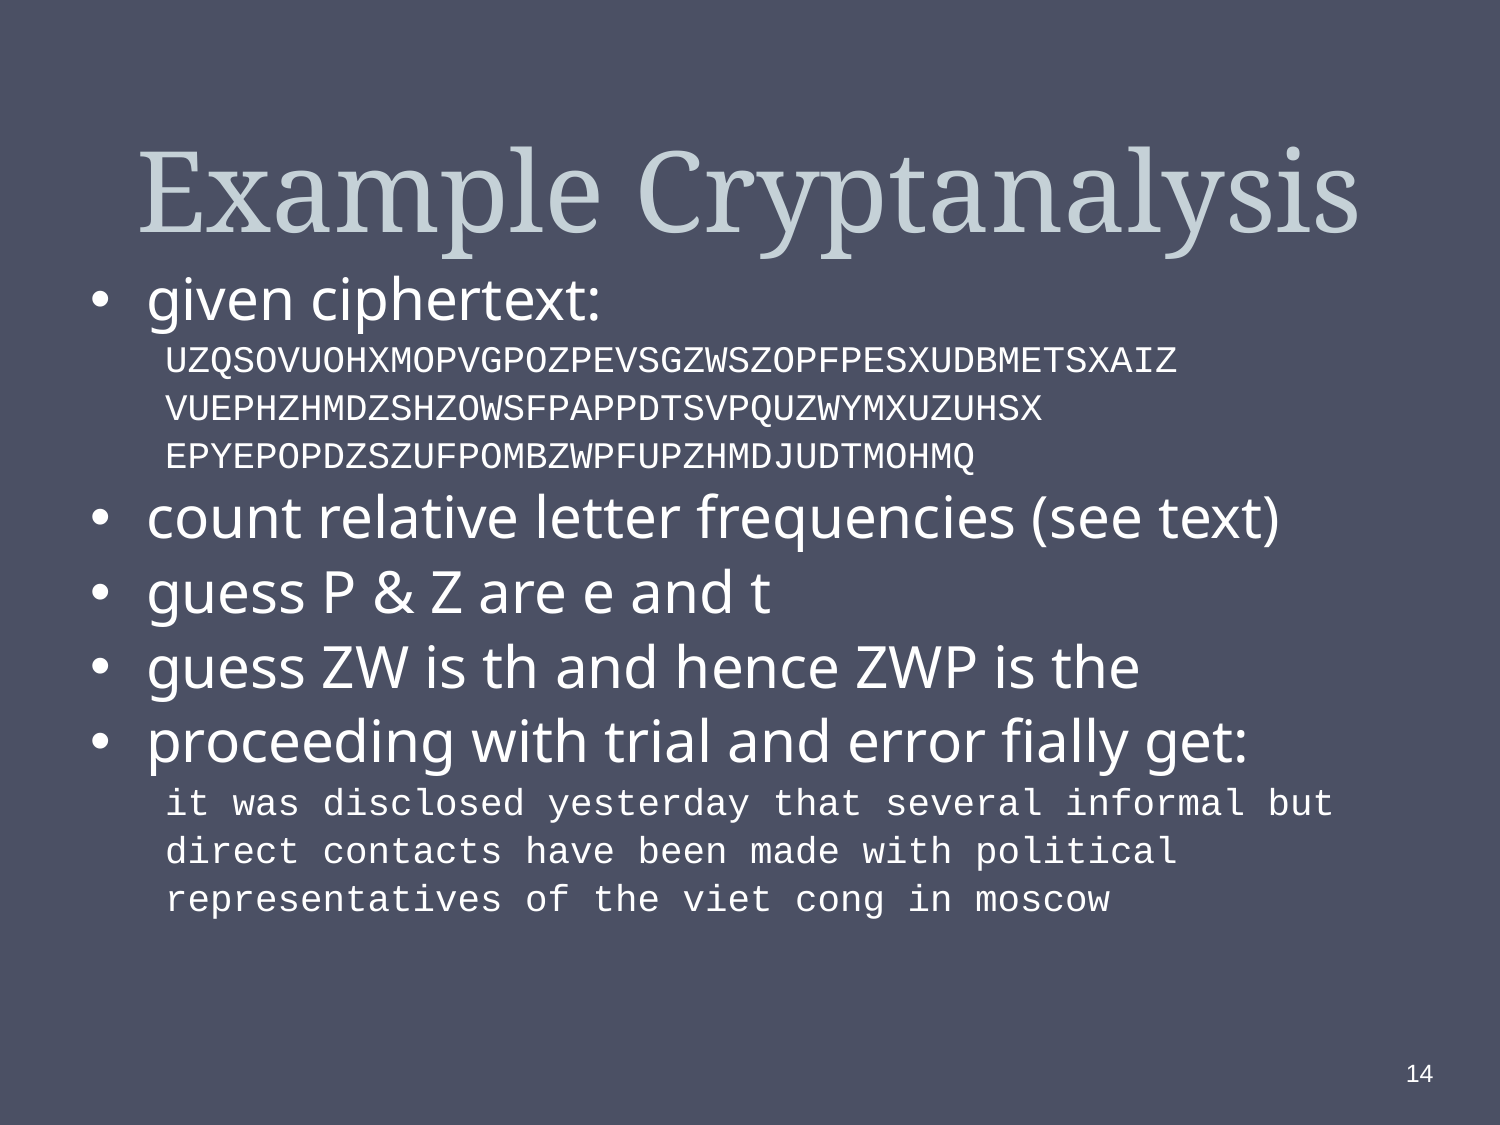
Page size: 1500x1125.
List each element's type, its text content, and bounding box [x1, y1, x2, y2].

list given ciphertext: UZQSOVUOHXMOPVGPOZPEVSGZWSZOPFPESXUDBMETSXAIZ VUEPHZHMDZSHZOWSFPAPPDTSVPQUZWYMXUZUHSX EPYEPOPDZSZUFPOMBZWPFUPZHMDJUDTMOHMQ count relative letter frequencies (see text) guess P & Z are e and t guess ZW is th and hence ZWP is the proceeding with trial and error fially get: it was disclosed yesterday that several informal but direct contacts have been made with political representatives of the viet cong in moscow [75, 262, 1425, 1005]
title Example Cryptanalysis [75, 0, 1425, 262]
slide_number 14 [1401, 1042, 1494, 1103]
